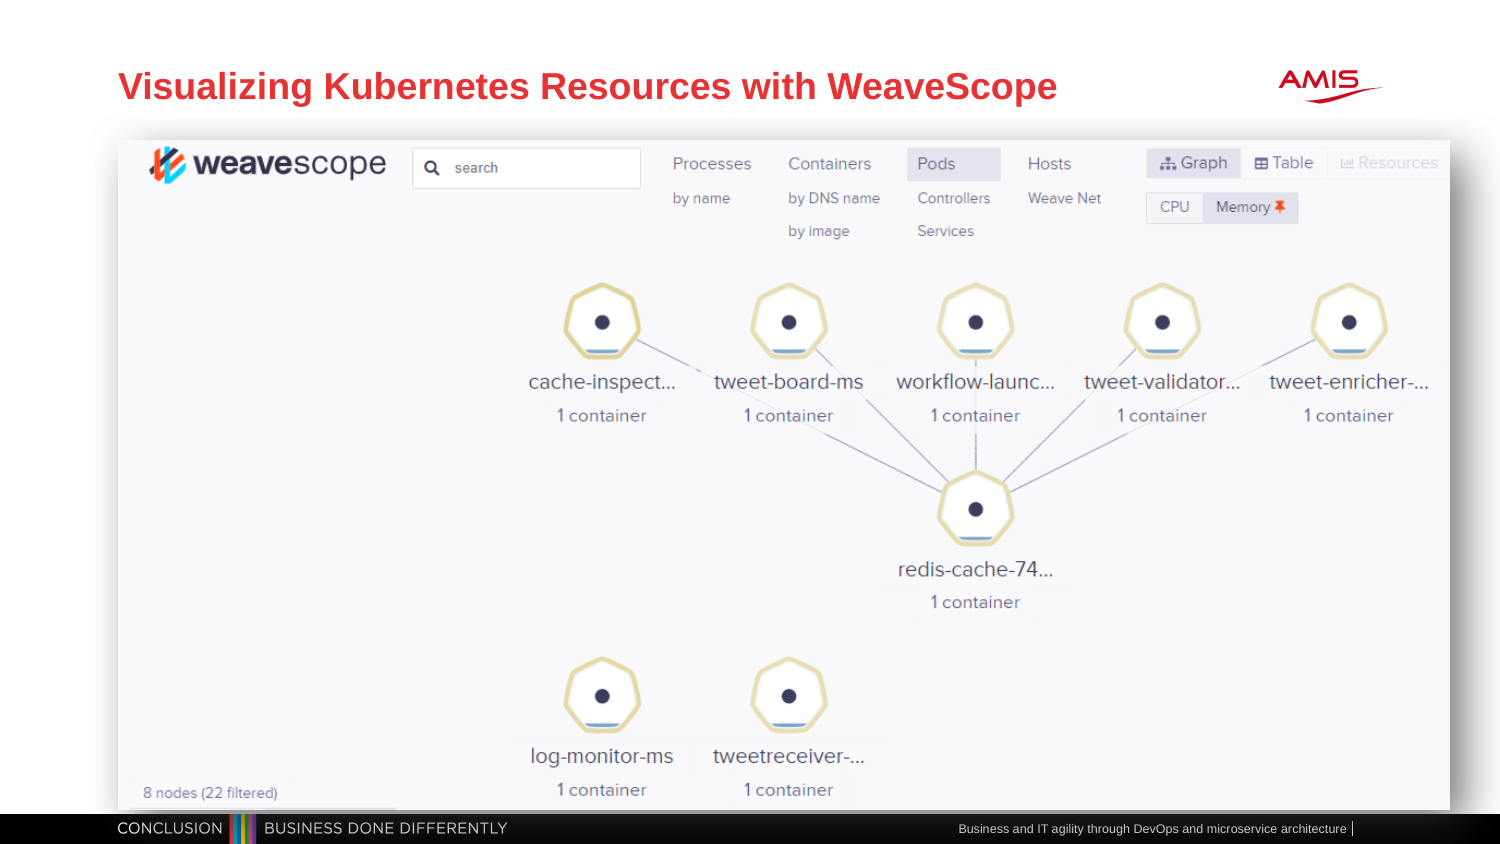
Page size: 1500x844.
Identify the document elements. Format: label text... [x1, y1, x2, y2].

title Visualizing Kubernetes Resources with WeaveScope [118, 47, 1205, 130]
picture [0, 814, 1500, 844]
picture [1205, 58, 1388, 106]
picture [118, 140, 1450, 810]
